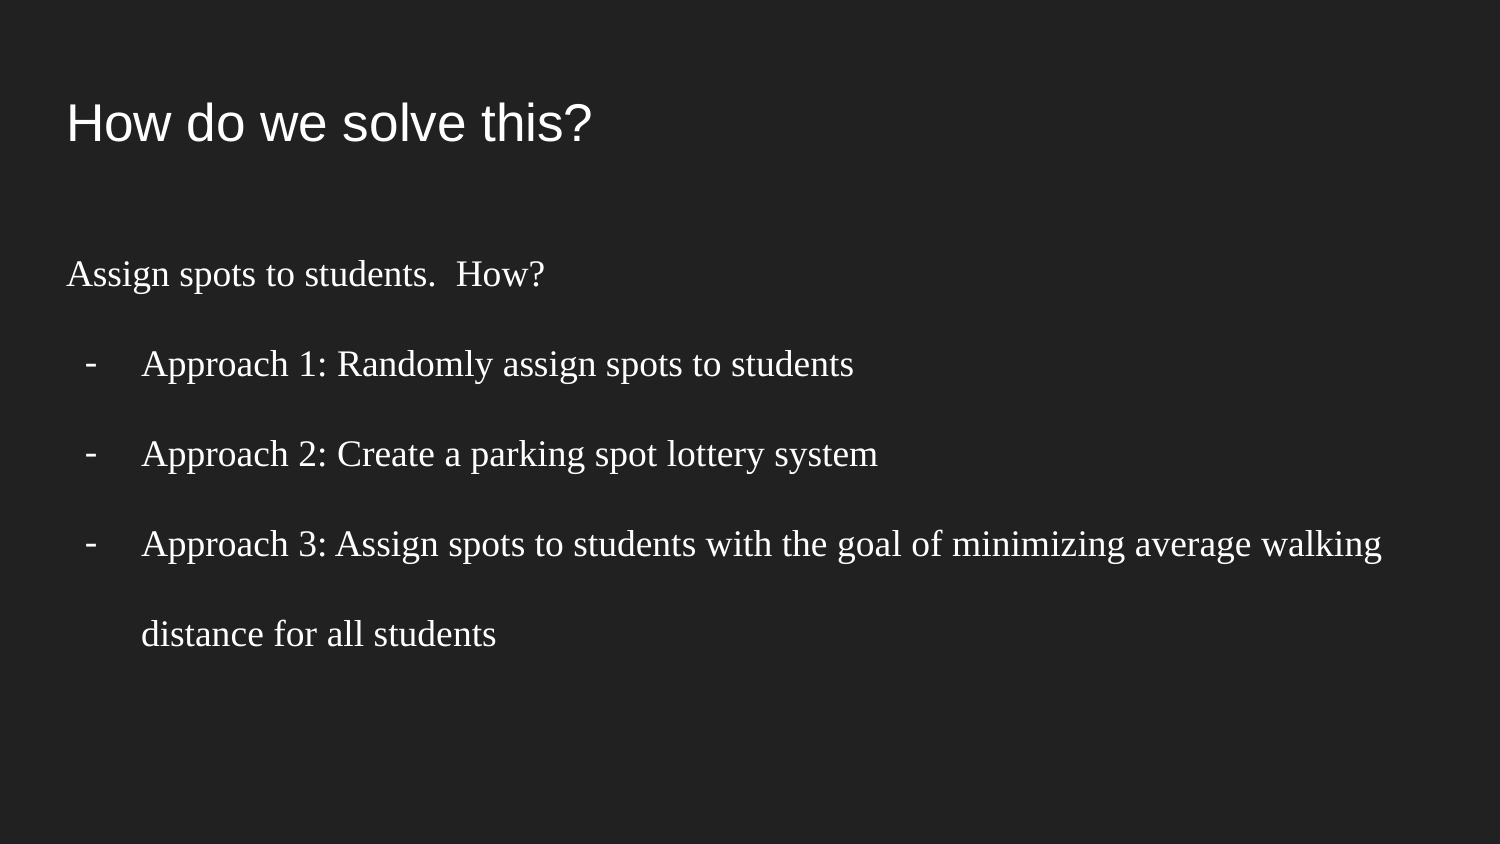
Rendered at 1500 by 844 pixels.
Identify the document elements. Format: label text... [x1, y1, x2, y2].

title How do we solve this? [51, 72, 1449, 167]
list Assign spots to students. How? Approach 1: Randomly assign spots to students Approach 2: Create a parking spot lottery system Approach 3: Assign spots to students with the goal of minimizing average walking distance for all students [51, 189, 1449, 750]
